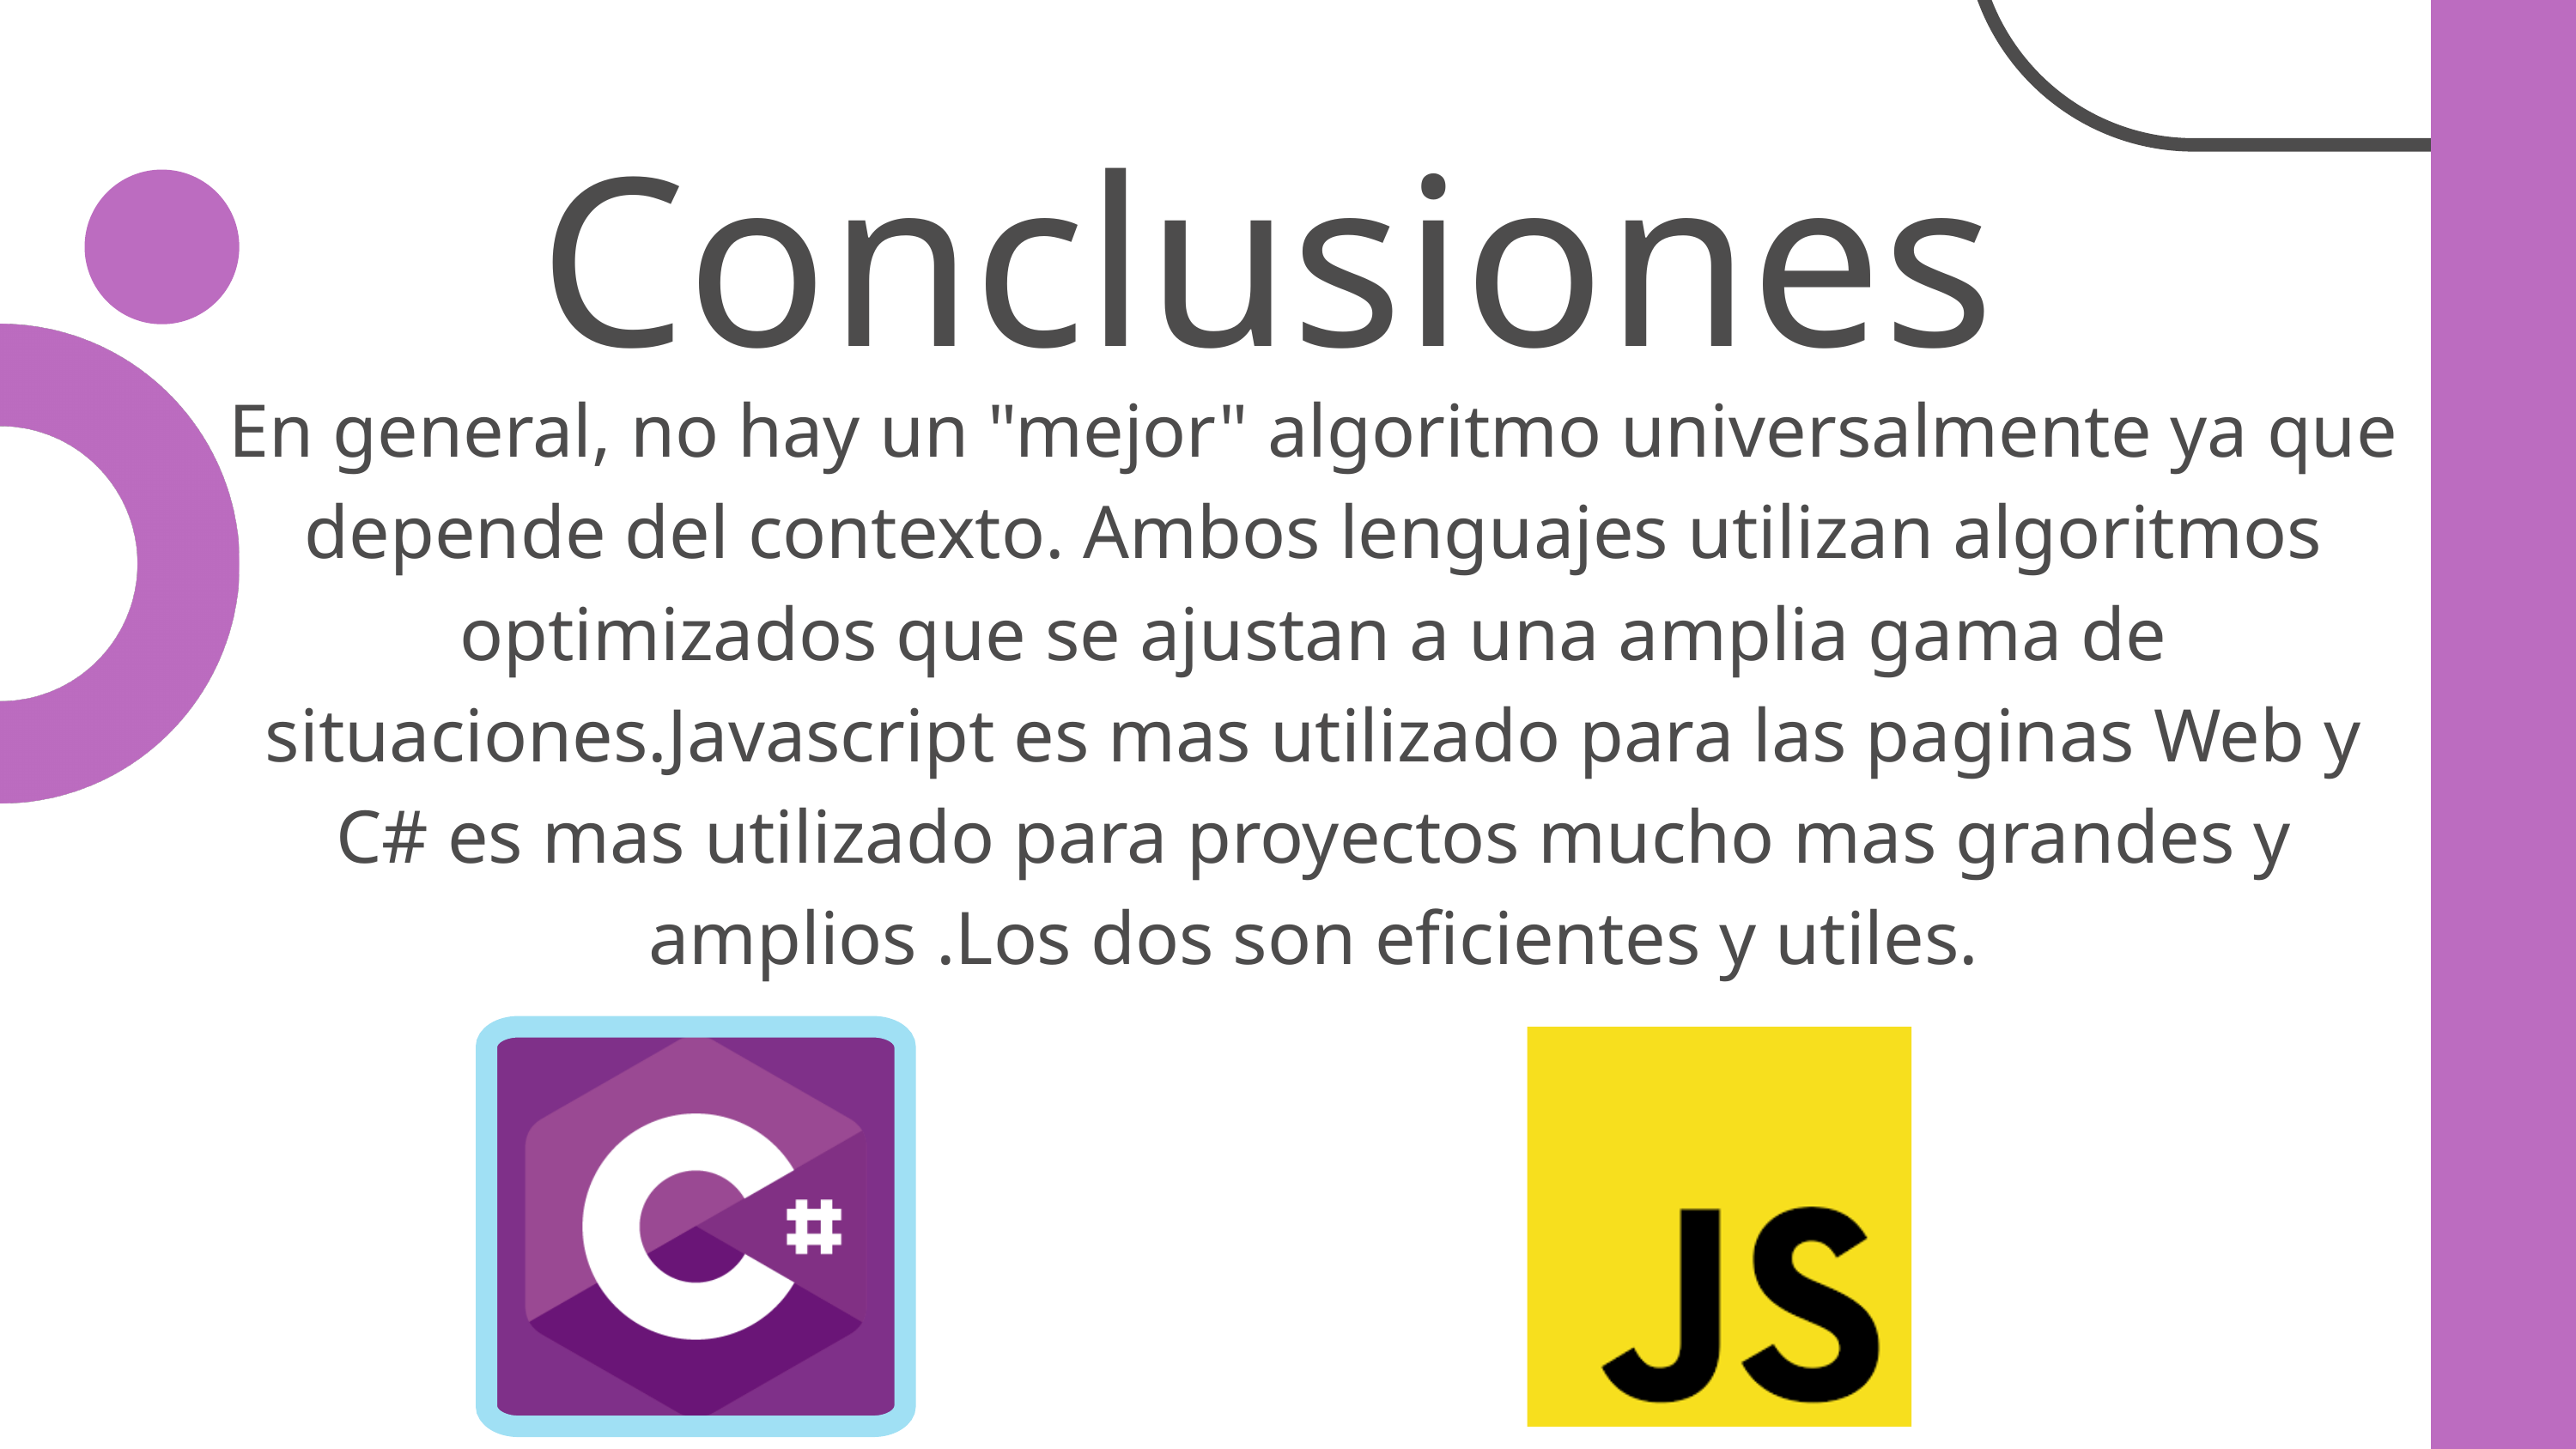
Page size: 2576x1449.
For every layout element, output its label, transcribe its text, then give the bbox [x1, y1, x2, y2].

text_box En general, no hay un "mejor" algoritmo universalmente ya que depende del contexto. Ambos lenguajes utilizan algoritmos optimizados que se ajustan a una amplia gama de situaciones.Javascript es mas utilizado para las paginas Web y C# es mas utilizado para proyectos mucho mas grandes y amplios .Los dos son eficientes y utiles. [213, 370, 2415, 979]
text_box [1527, 1027, 1912, 1427]
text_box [84, 169, 240, 324]
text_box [2431, 0, 2576, 1449]
text_box [0, 324, 240, 803]
text_box Conclusiones [538, 65, 2038, 370]
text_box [1970, 0, 2424, 145]
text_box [486, 1026, 906, 1427]
